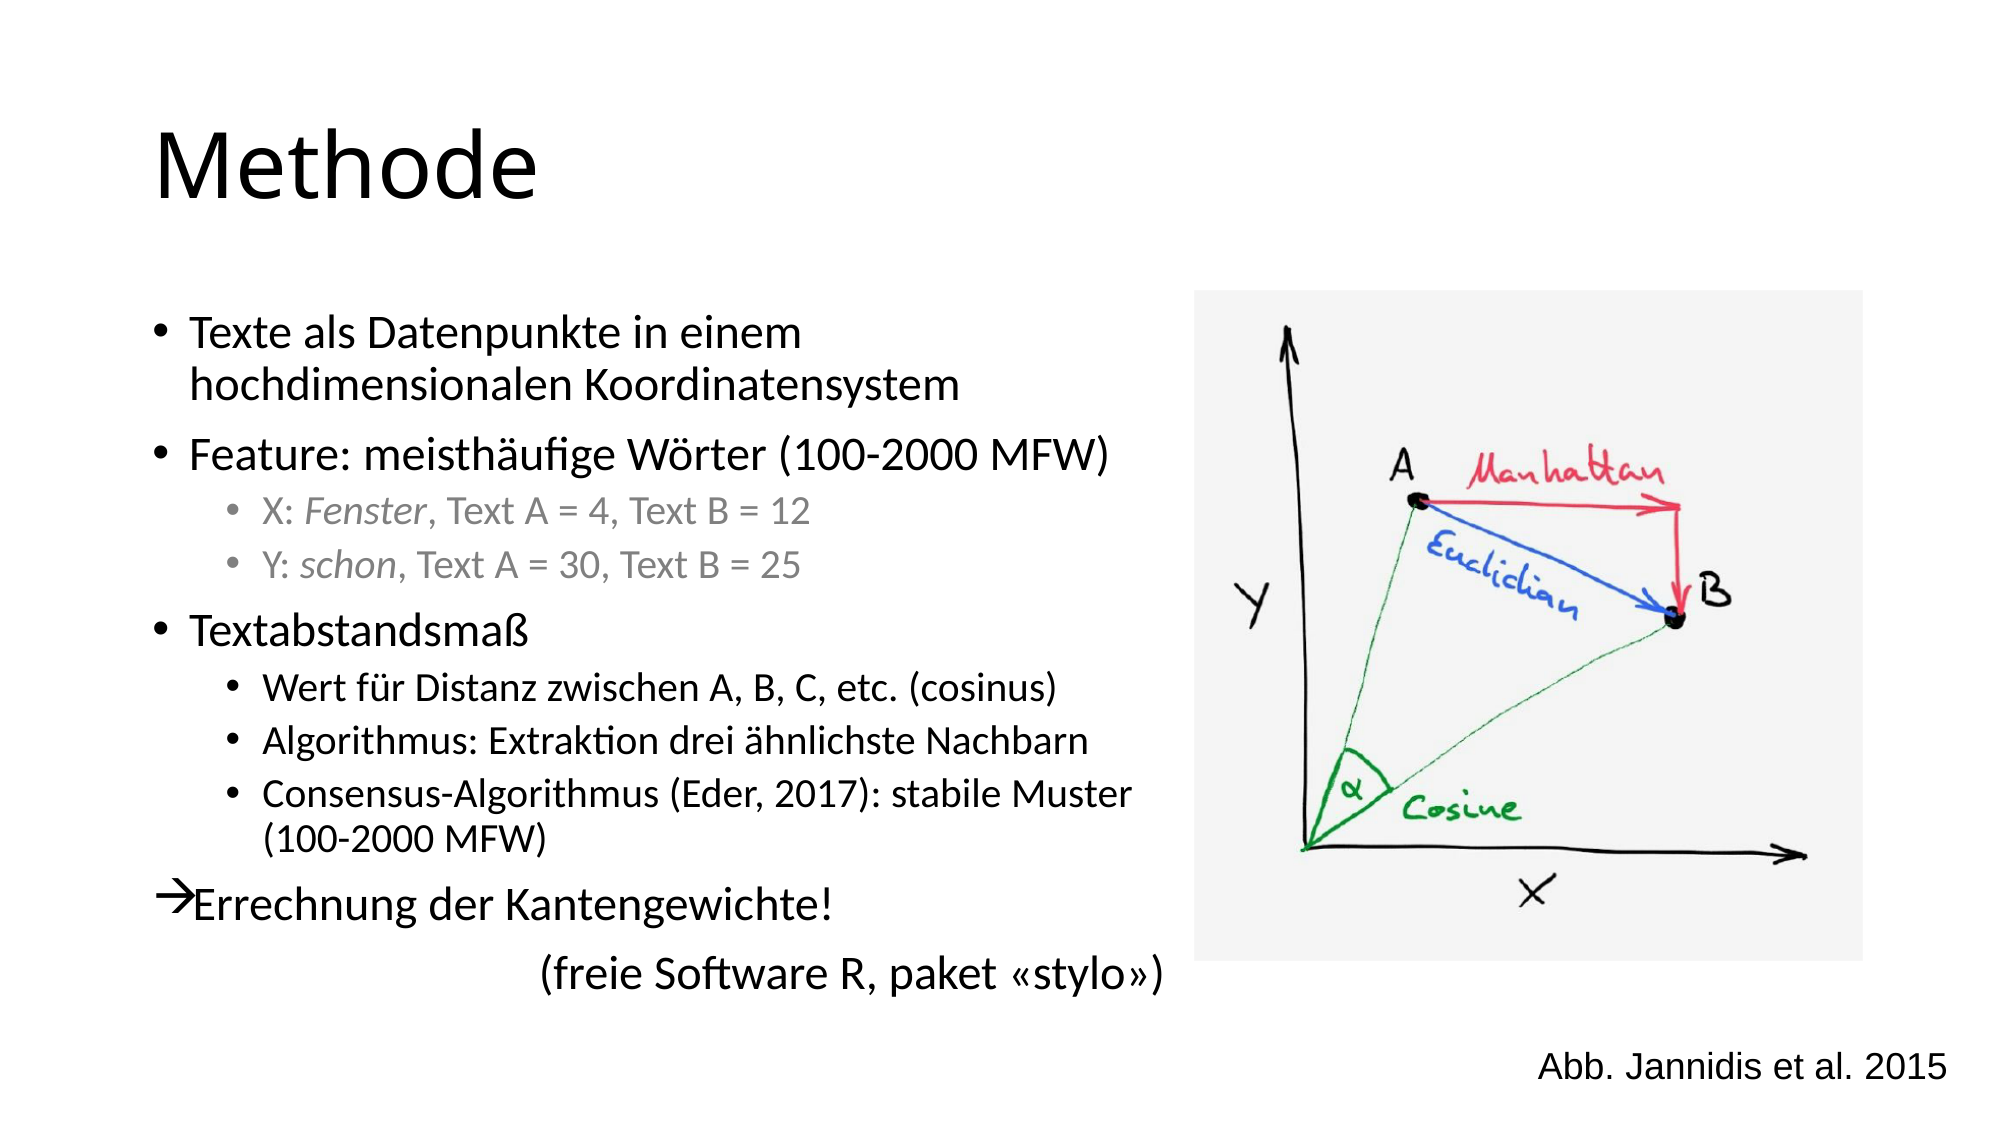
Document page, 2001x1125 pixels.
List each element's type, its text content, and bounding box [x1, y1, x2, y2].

list Texte als Datenpunkte in einem hochdimensionalen Koordinatensystem Feature: meisthäufige Wörter (100-2000 MFW) X: Fenster, Text A = 4, Text B = 12 Y: schon, Text A = 30, Text B = 25 Textabstandsmaß Wert für Distanz zwischen A, B, C, etc. (cosinus) Algorithmus: Extraktion drei ähnlichste Nachbarn Consensus-Algorithmus (Eder, 2017): stabile Muster (100-2000 MFW) Errechnung der Kantengewichte! (freie Software R, paket «stylo») [137, 299, 1182, 1014]
title Methode [137, 59, 1863, 278]
text_box Abb. Jannidis et al. 2015 [1523, 1034, 1963, 1095]
picture [1181, 277, 1876, 972]
